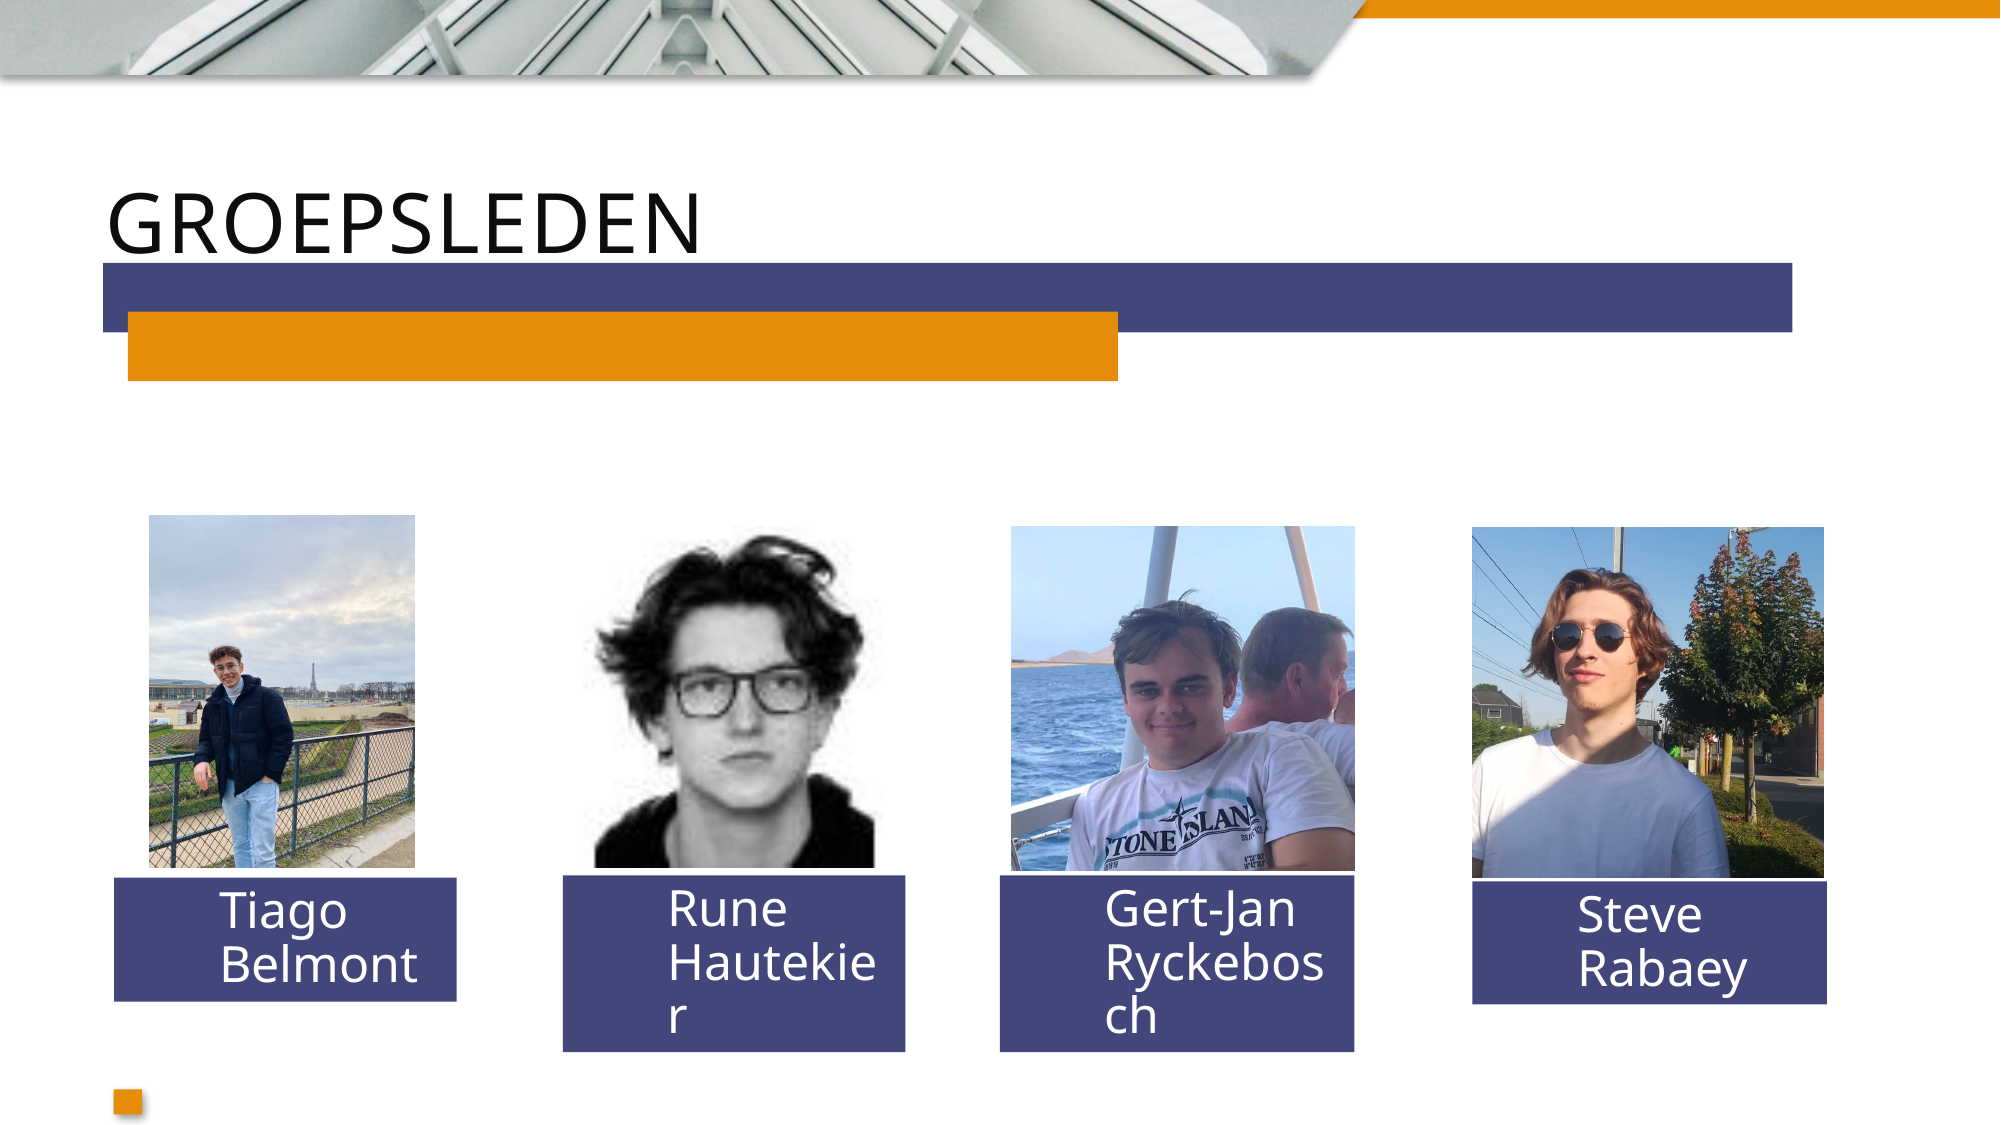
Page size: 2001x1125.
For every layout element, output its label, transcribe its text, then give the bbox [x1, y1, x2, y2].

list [149, 514, 415, 869]
picture [0, 0, 1367, 76]
picture [1472, 526, 1824, 878]
text_box [127, 311, 1118, 382]
picture [574, 526, 884, 869]
text_box [103, 262, 1793, 333]
text_box Gert-Jan Ryckebosch [999, 875, 1355, 1053]
text_box Rune Hautekier [562, 875, 906, 1053]
list Tiago Belmonte [114, 877, 457, 1002]
title Groepsleden [90, 162, 1863, 279]
text_box [113, 1089, 143, 1115]
text_box Steve Rabaey [1472, 883, 1827, 1005]
picture [1011, 526, 1355, 872]
